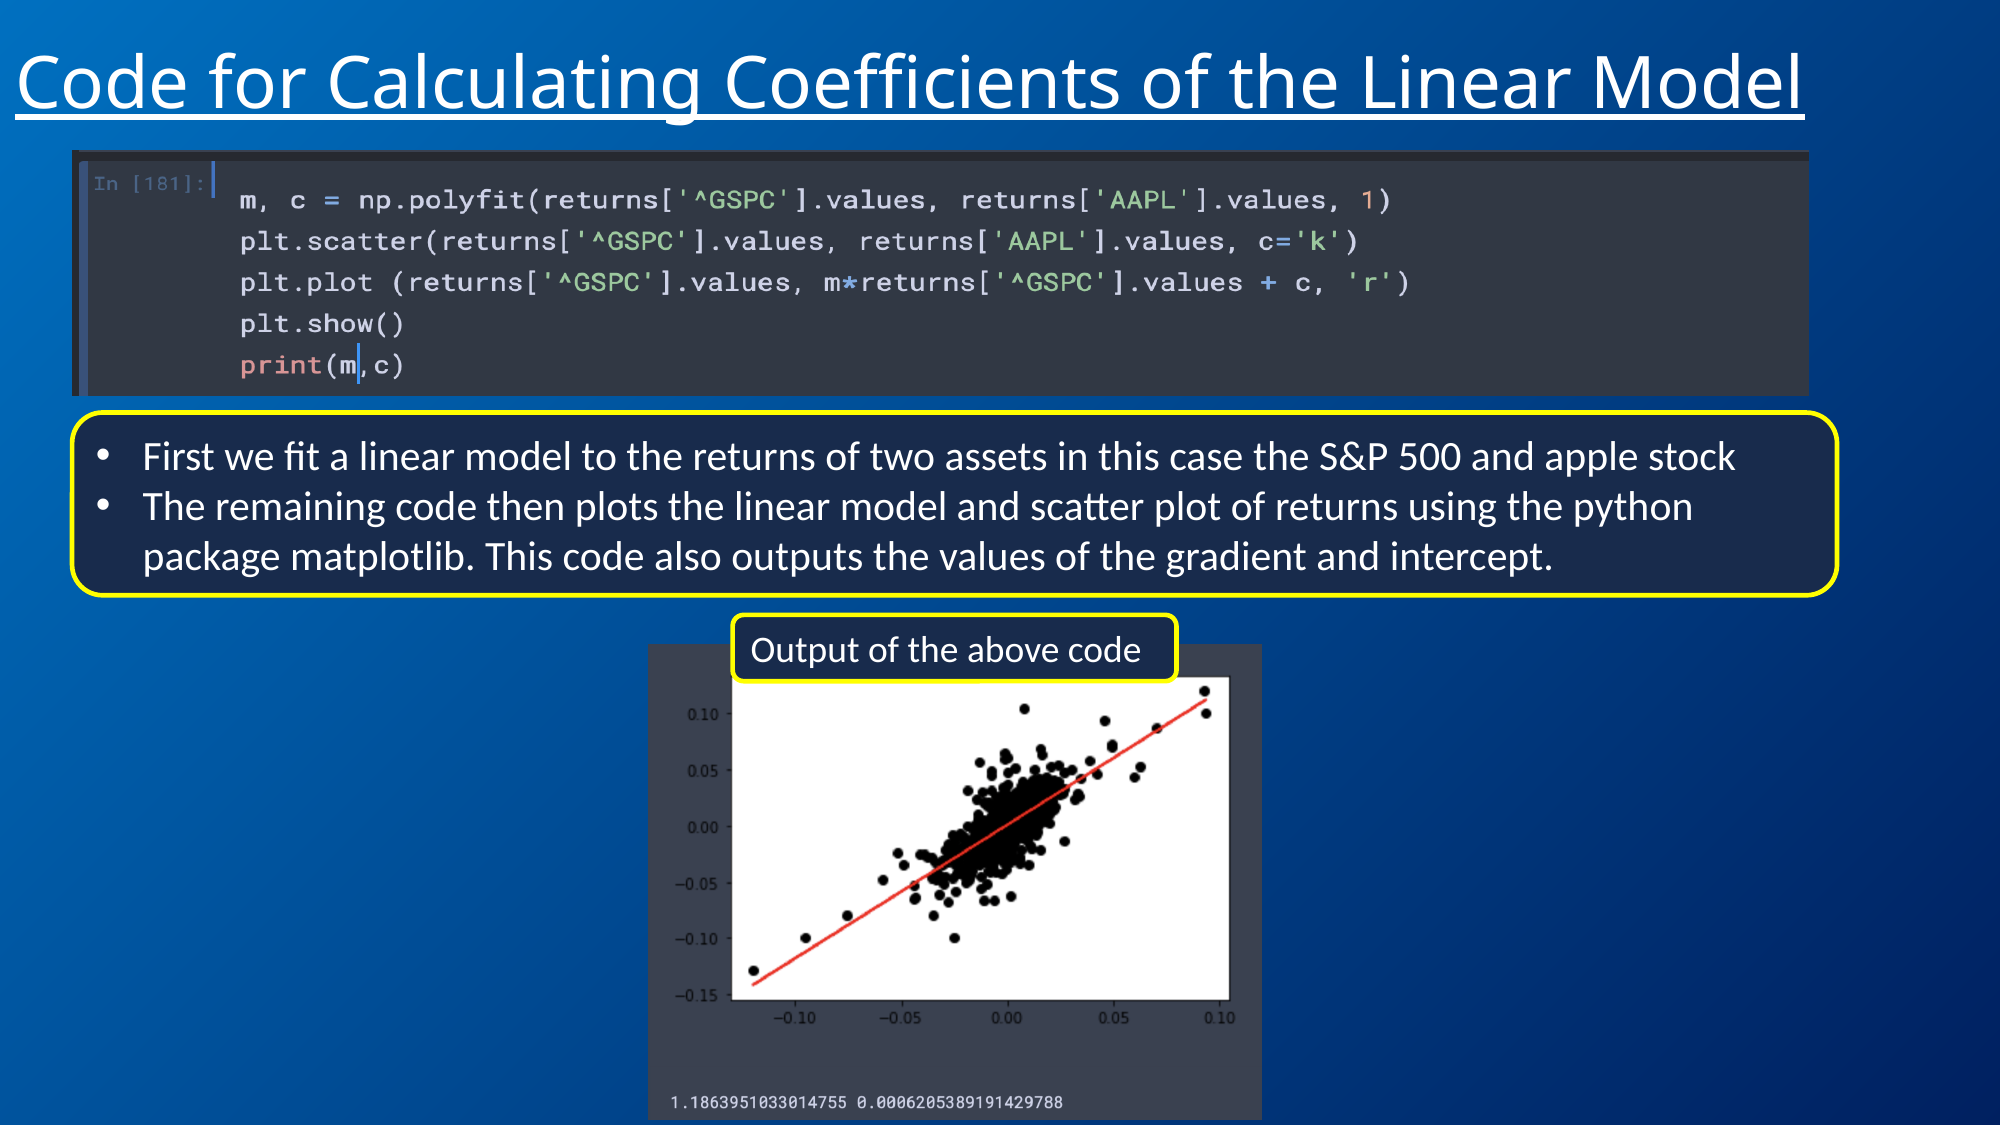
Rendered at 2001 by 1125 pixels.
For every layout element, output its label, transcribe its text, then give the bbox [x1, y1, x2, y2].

text_box Output of the above code [732, 614, 1177, 644]
title Code for Calculating Coefficients of the Linear Model [0, 2, 1881, 169]
text_box First we fit a linear model to the returns of two assets in this case the S&P 500 and apple stock The remaining code then plots the linear model and scatter plot of returns using the python package matplotlib. This code also outputs the values of the gradient and intercept. [72, 412, 1838, 596]
picture [648, 644, 1262, 1121]
picture [72, 150, 1809, 396]
